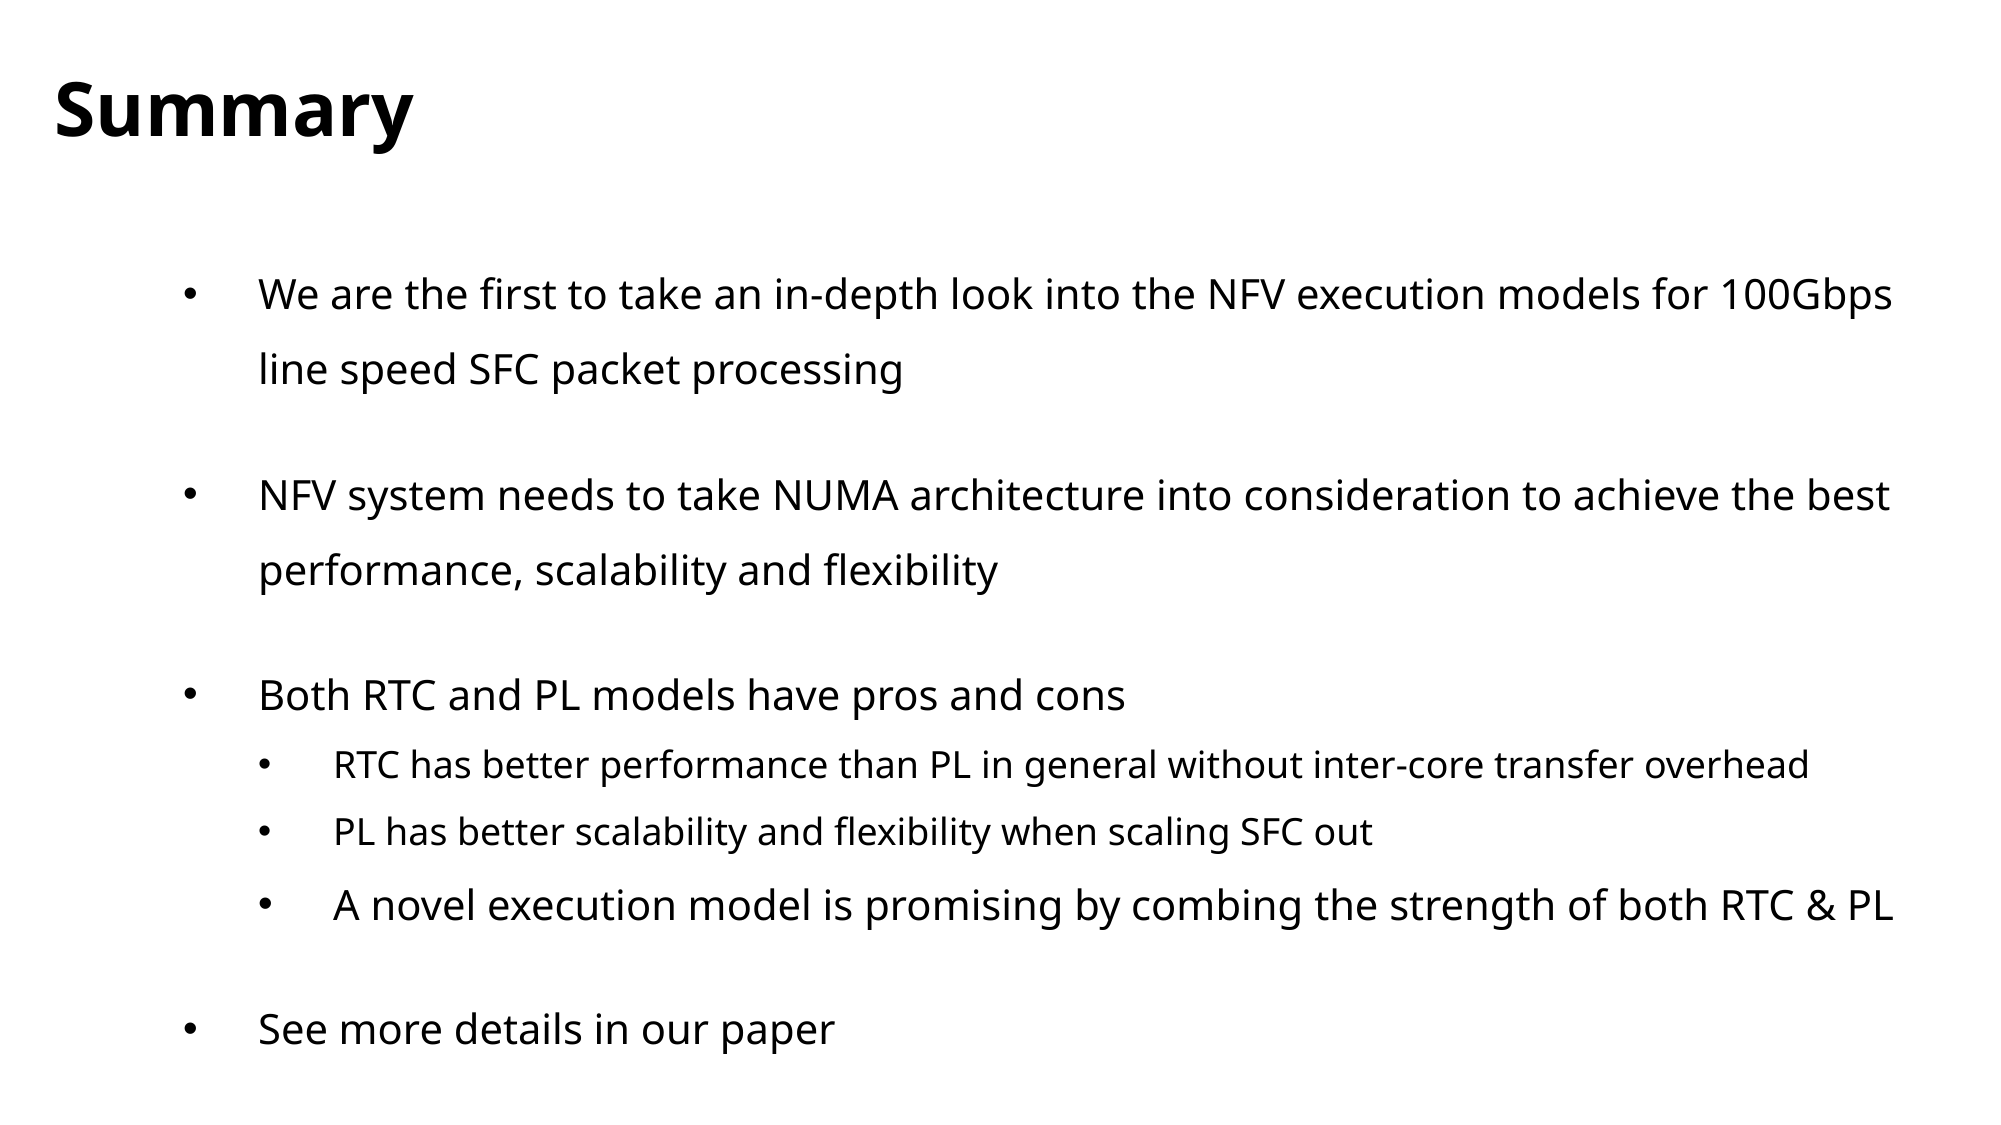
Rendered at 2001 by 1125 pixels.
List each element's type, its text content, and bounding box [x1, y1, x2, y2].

title Summary [39, 3, 1863, 221]
text_box We are the first to take an in-depth look into the NFV execution models for 100Gbps line speed SFC packet processing NFV system needs to take NUMA architecture into consideration to achieve the best performance, scalability and flexibility Both RTC and PL models have pros and cons RTC has better performance than PL in general without inter-core transfer overhead PL has better scalability and flexibility when scaling SFC out A novel execution model is promising by combing the strength of both RTC & PL See more details in our paper [93, 235, 1918, 1061]
